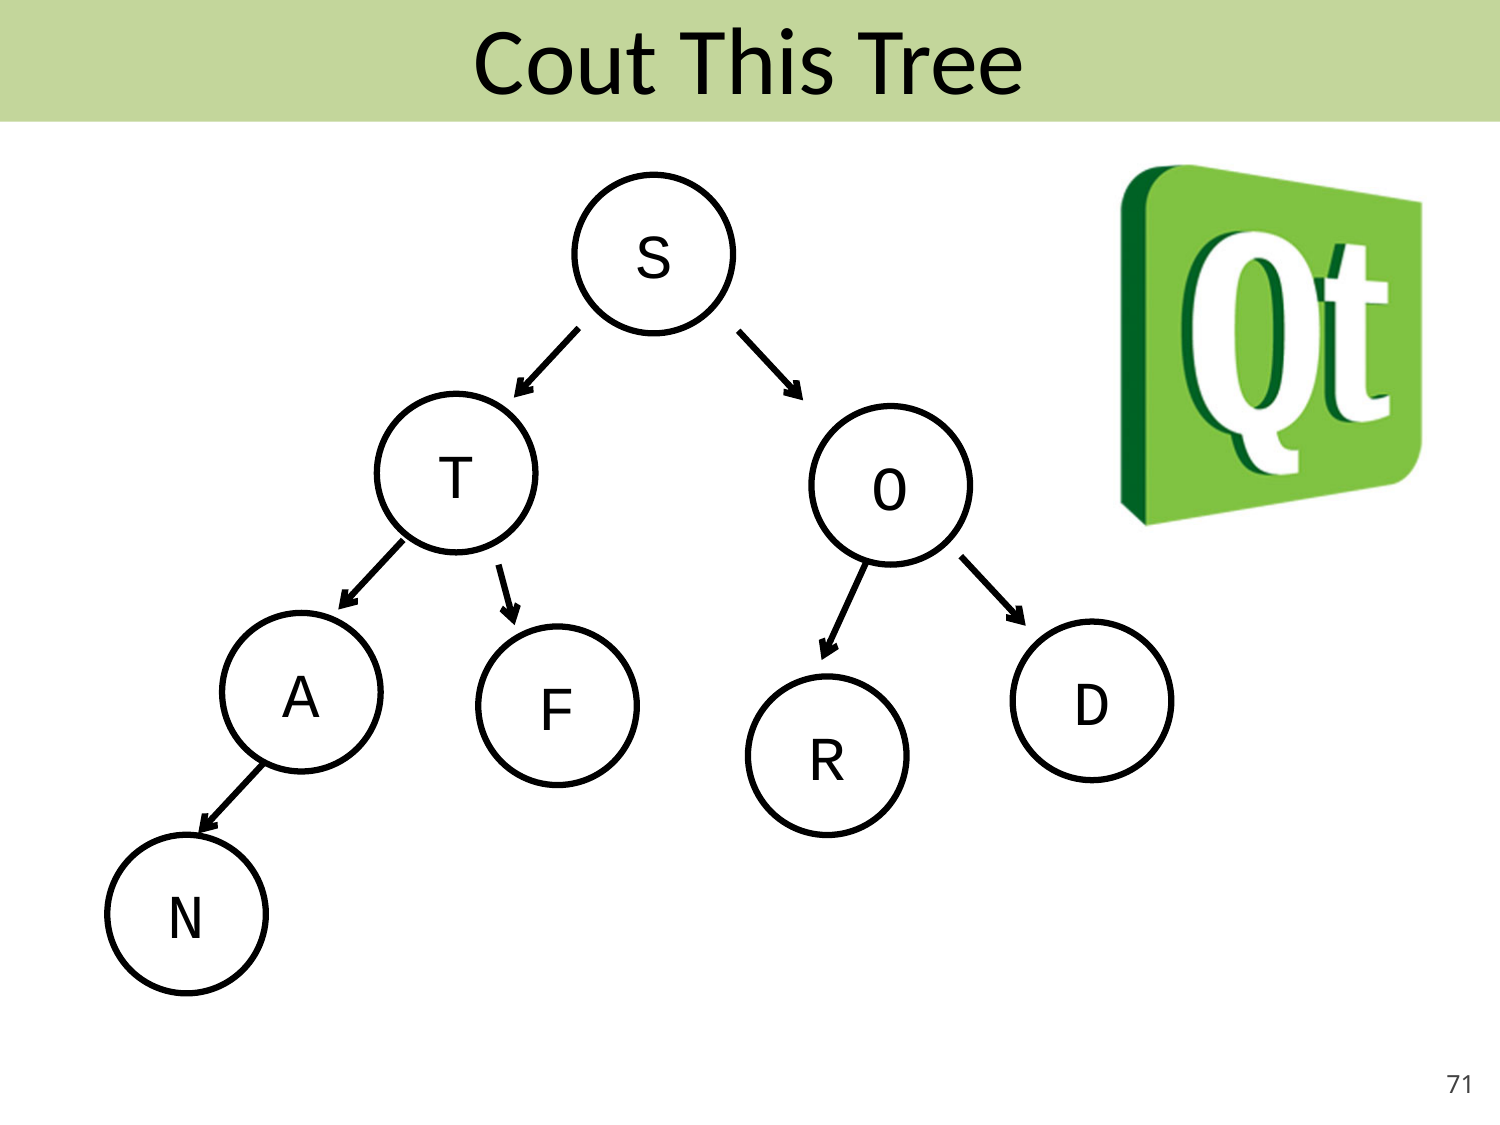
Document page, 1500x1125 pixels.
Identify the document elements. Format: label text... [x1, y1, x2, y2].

text_box A [222, 612, 381, 772]
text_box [737, 330, 804, 401]
text_box F [478, 626, 637, 786]
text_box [338, 539, 404, 610]
text_box D [1012, 621, 1172, 781]
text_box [498, 564, 515, 626]
picture [1072, 147, 1475, 550]
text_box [197, 763, 264, 834]
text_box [821, 561, 867, 661]
text_box N [107, 834, 266, 994]
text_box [513, 327, 580, 398]
text_box S [574, 174, 734, 334]
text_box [960, 555, 1026, 627]
text_box R [747, 676, 907, 836]
text_box O [811, 406, 971, 565]
title Cout This Tree [75, 0, 1425, 113]
text_box T [376, 393, 536, 553]
